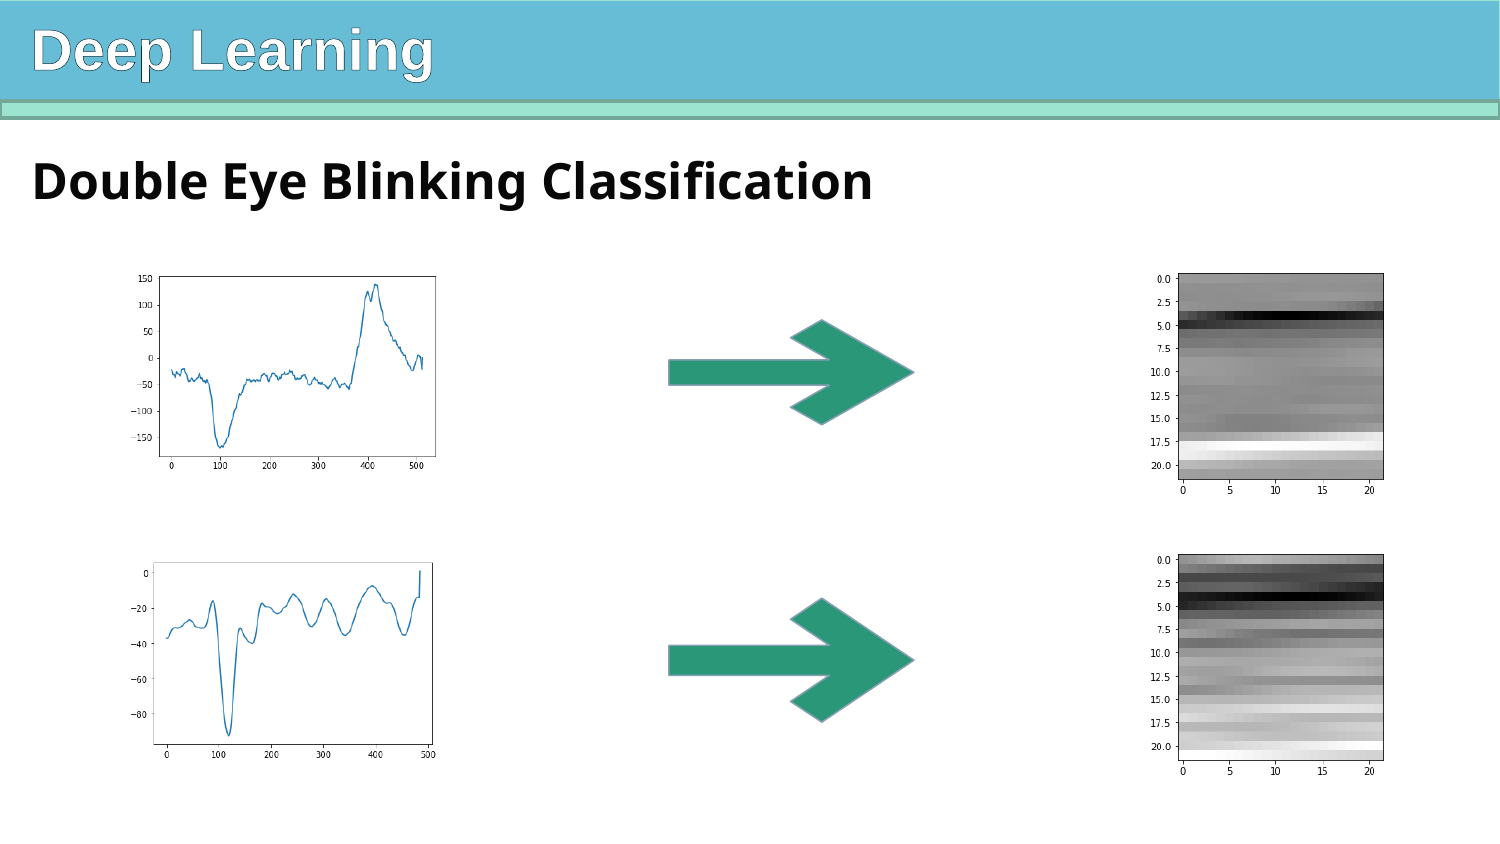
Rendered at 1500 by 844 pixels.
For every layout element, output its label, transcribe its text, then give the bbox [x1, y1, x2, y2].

picture [124, 557, 441, 764]
text_box [0, 99, 1500, 120]
text_box 0 [0, 0, 1500, 99]
picture [1142, 548, 1389, 782]
picture [1142, 267, 1389, 502]
text_box Deep Learning [15, 4, 451, 90]
text_box [668, 319, 914, 425]
text_box [668, 598, 914, 723]
picture [124, 269, 440, 476]
title Double Eye Blinking Classification [0, 134, 1174, 229]
